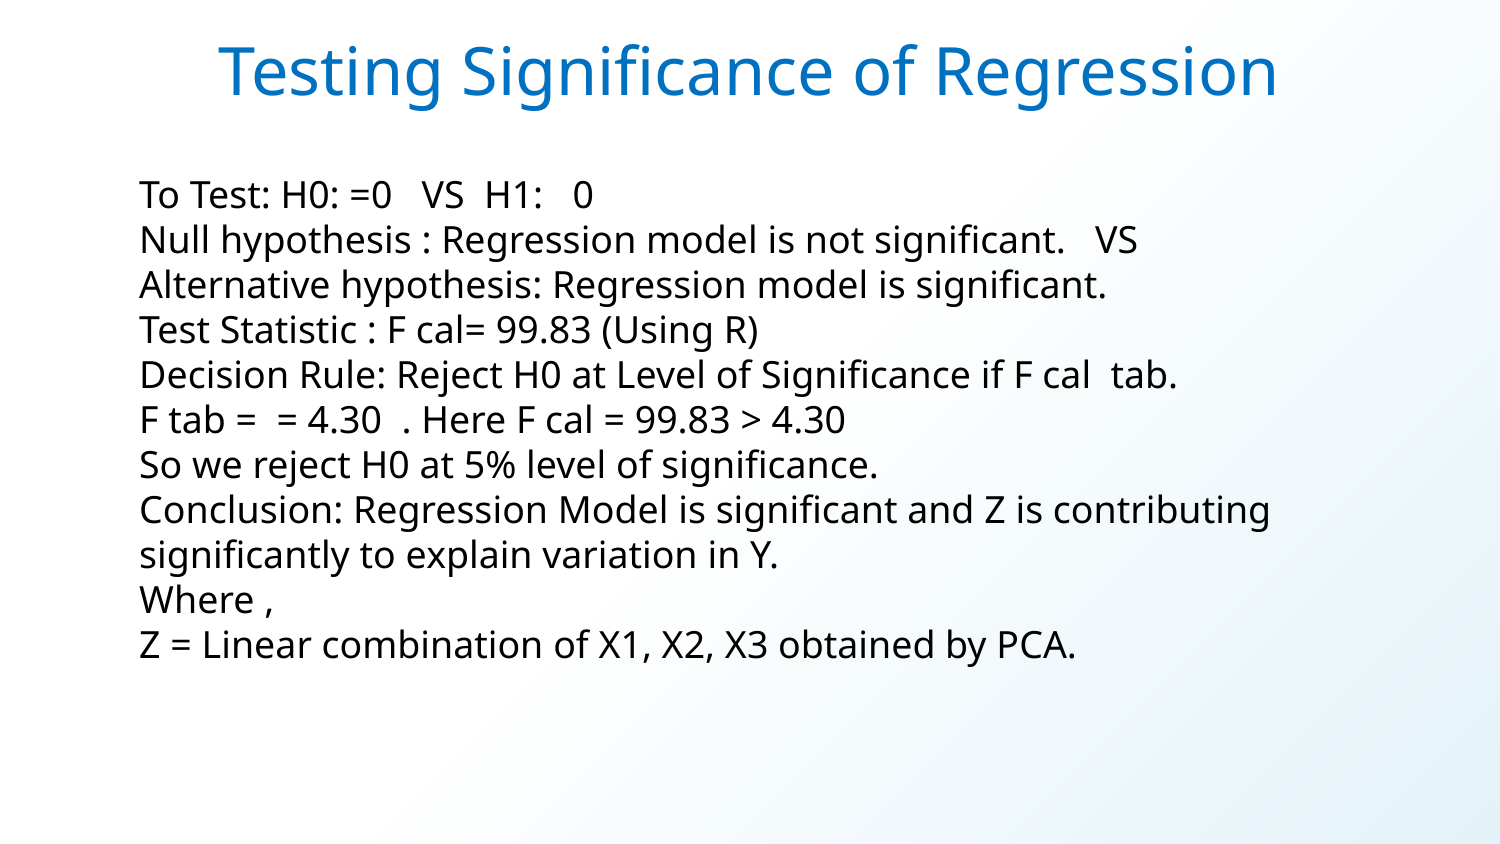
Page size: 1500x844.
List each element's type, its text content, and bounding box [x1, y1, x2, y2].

title Testing Significance of Regression [170, 45, 1330, 111]
